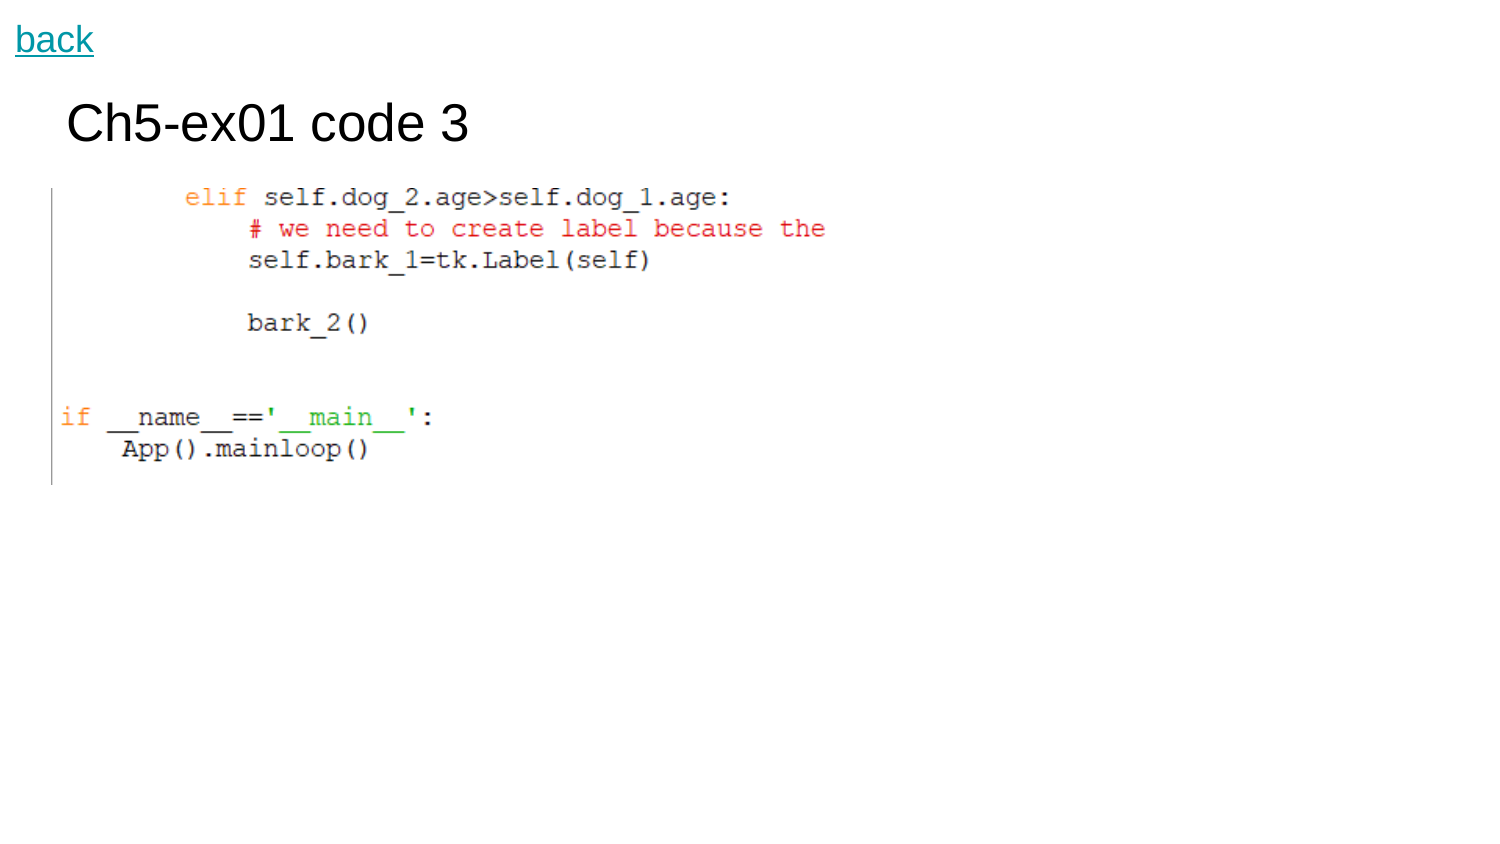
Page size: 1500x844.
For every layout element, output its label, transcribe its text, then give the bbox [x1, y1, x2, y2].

text_box back [0, 0, 493, 75]
picture [50, 188, 836, 485]
title Ch5-ex01 code 3 [51, 72, 1449, 167]
